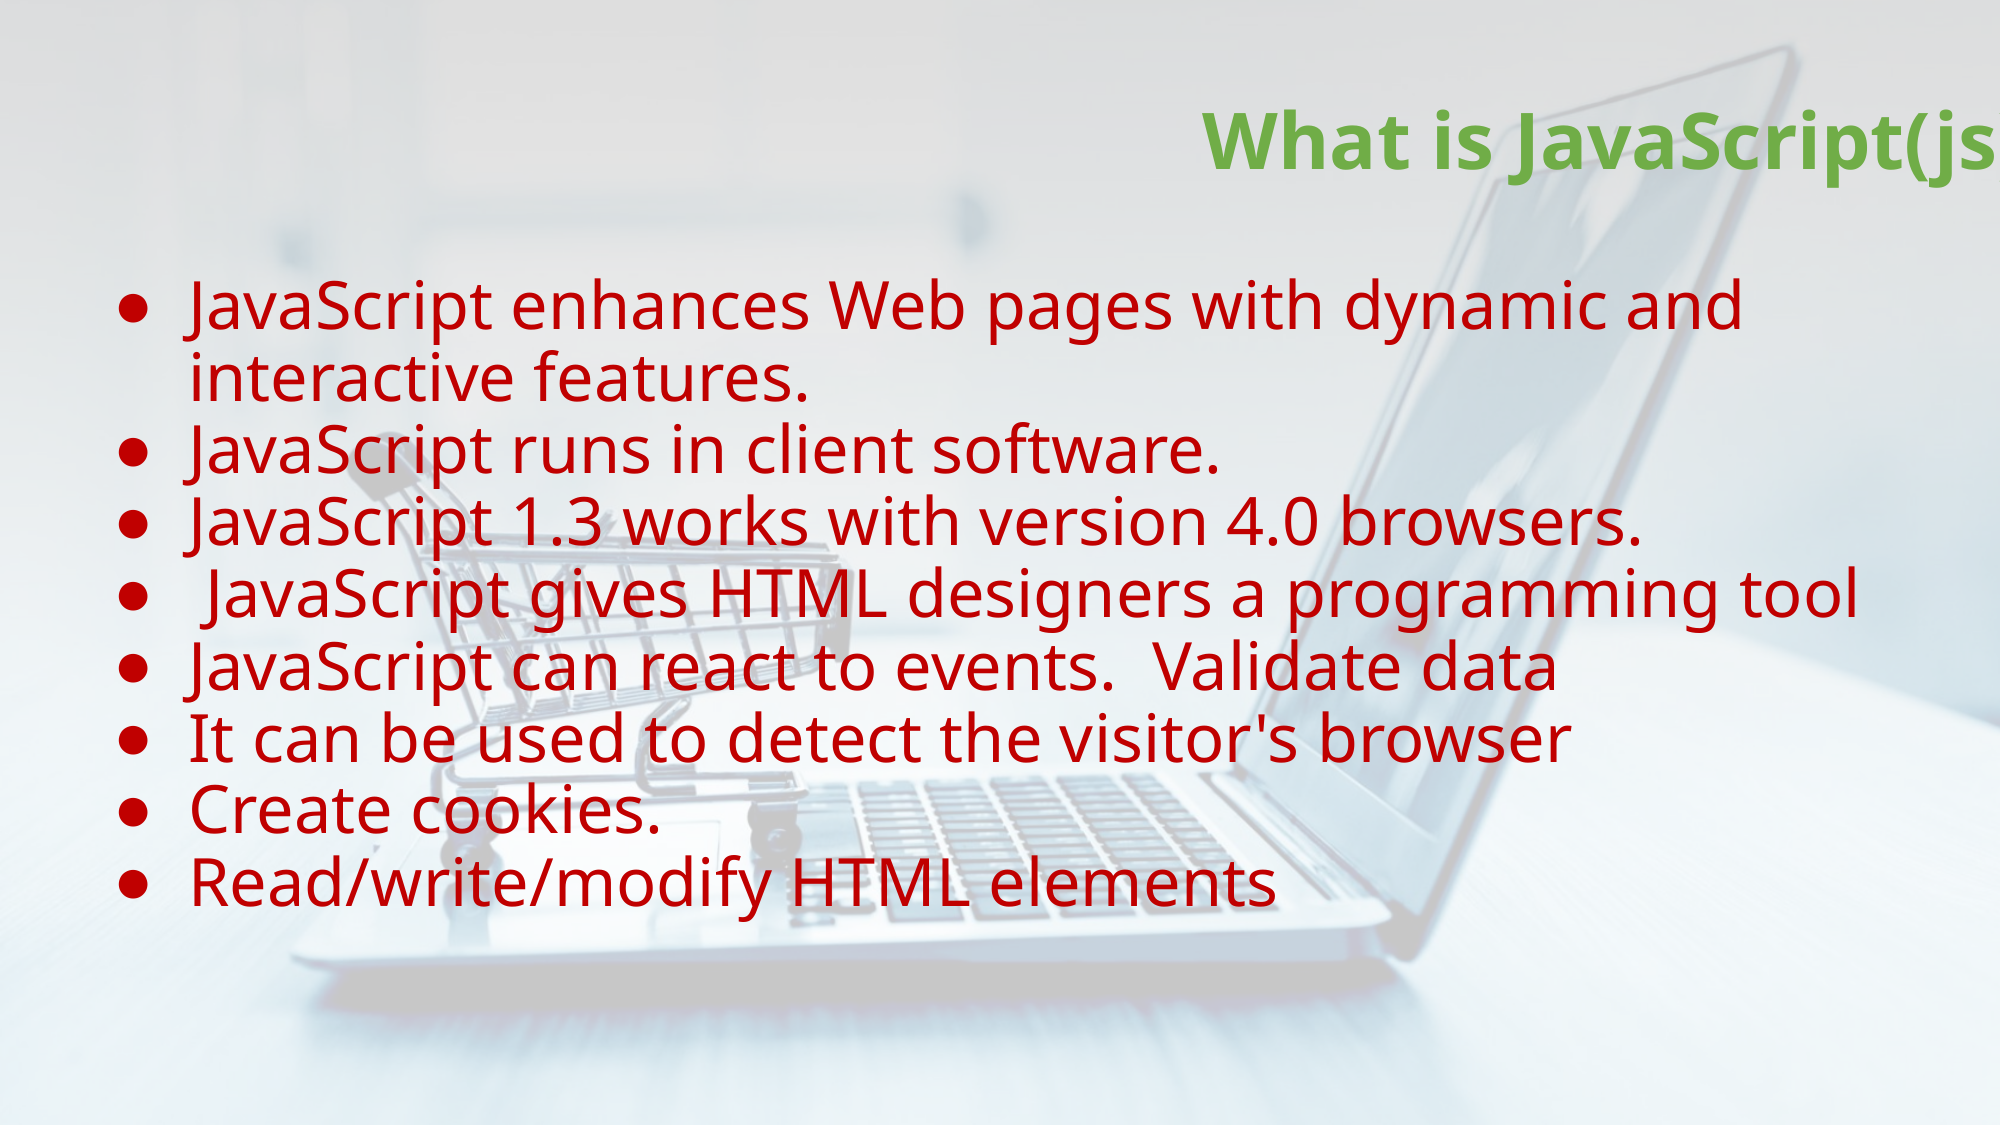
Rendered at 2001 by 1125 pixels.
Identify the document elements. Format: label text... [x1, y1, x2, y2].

list JavaScript enhances Web pages with dynamic and interactive features. JavaScript runs in client software. JavaScript 1.3 works with version 4.0 browsers. JavaScript gives HTML designers a programming tool JavaScript can react to events. Validate data It can be used to detect the visitor's browser Create cookies. Read/write/modify HTML elements [68, 252, 1932, 1000]
title What is JavaScript(js) ? [1182, 82, 2000, 208]
